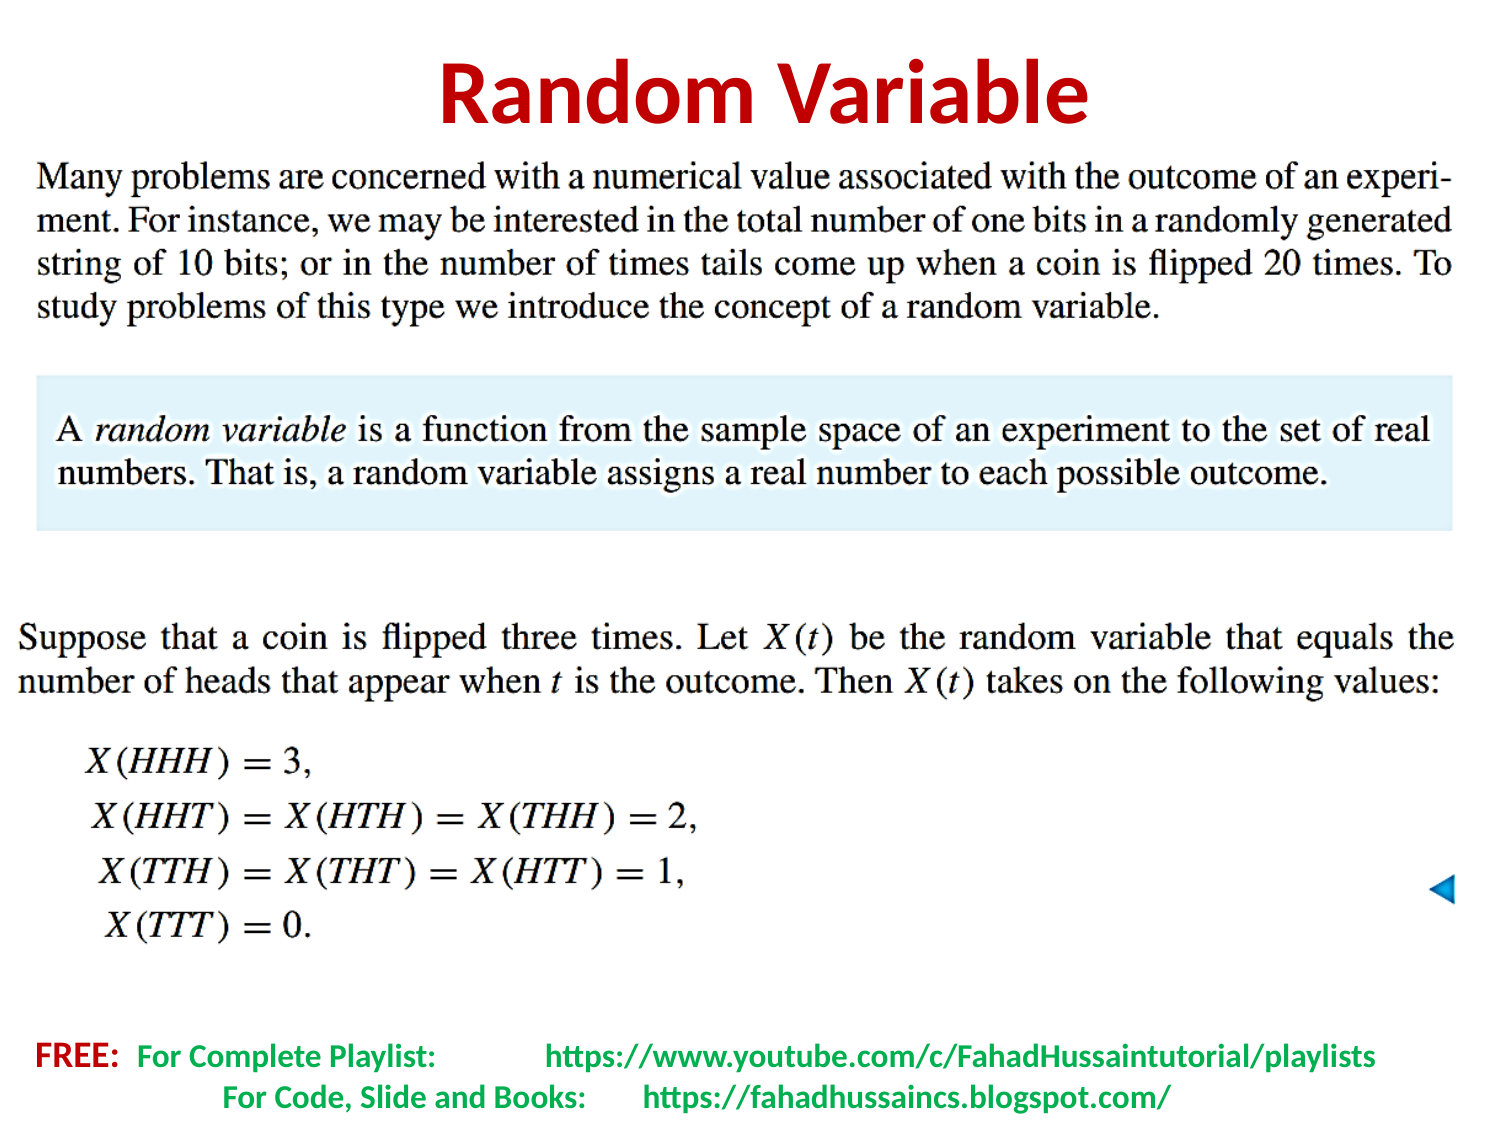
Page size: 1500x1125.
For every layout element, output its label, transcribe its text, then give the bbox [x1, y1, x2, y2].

text_box FREE: For Complete Playlist: https://www.youtube.com/c/FahadHussaintutorial/playlists For Code, Slide and Books: https://fahadhussaincs.blogspot.com/ [20, 1022, 1480, 1123]
picture [0, 599, 1500, 957]
picture [25, 132, 1479, 563]
text_box Random Variable [49, 24, 1480, 150]
